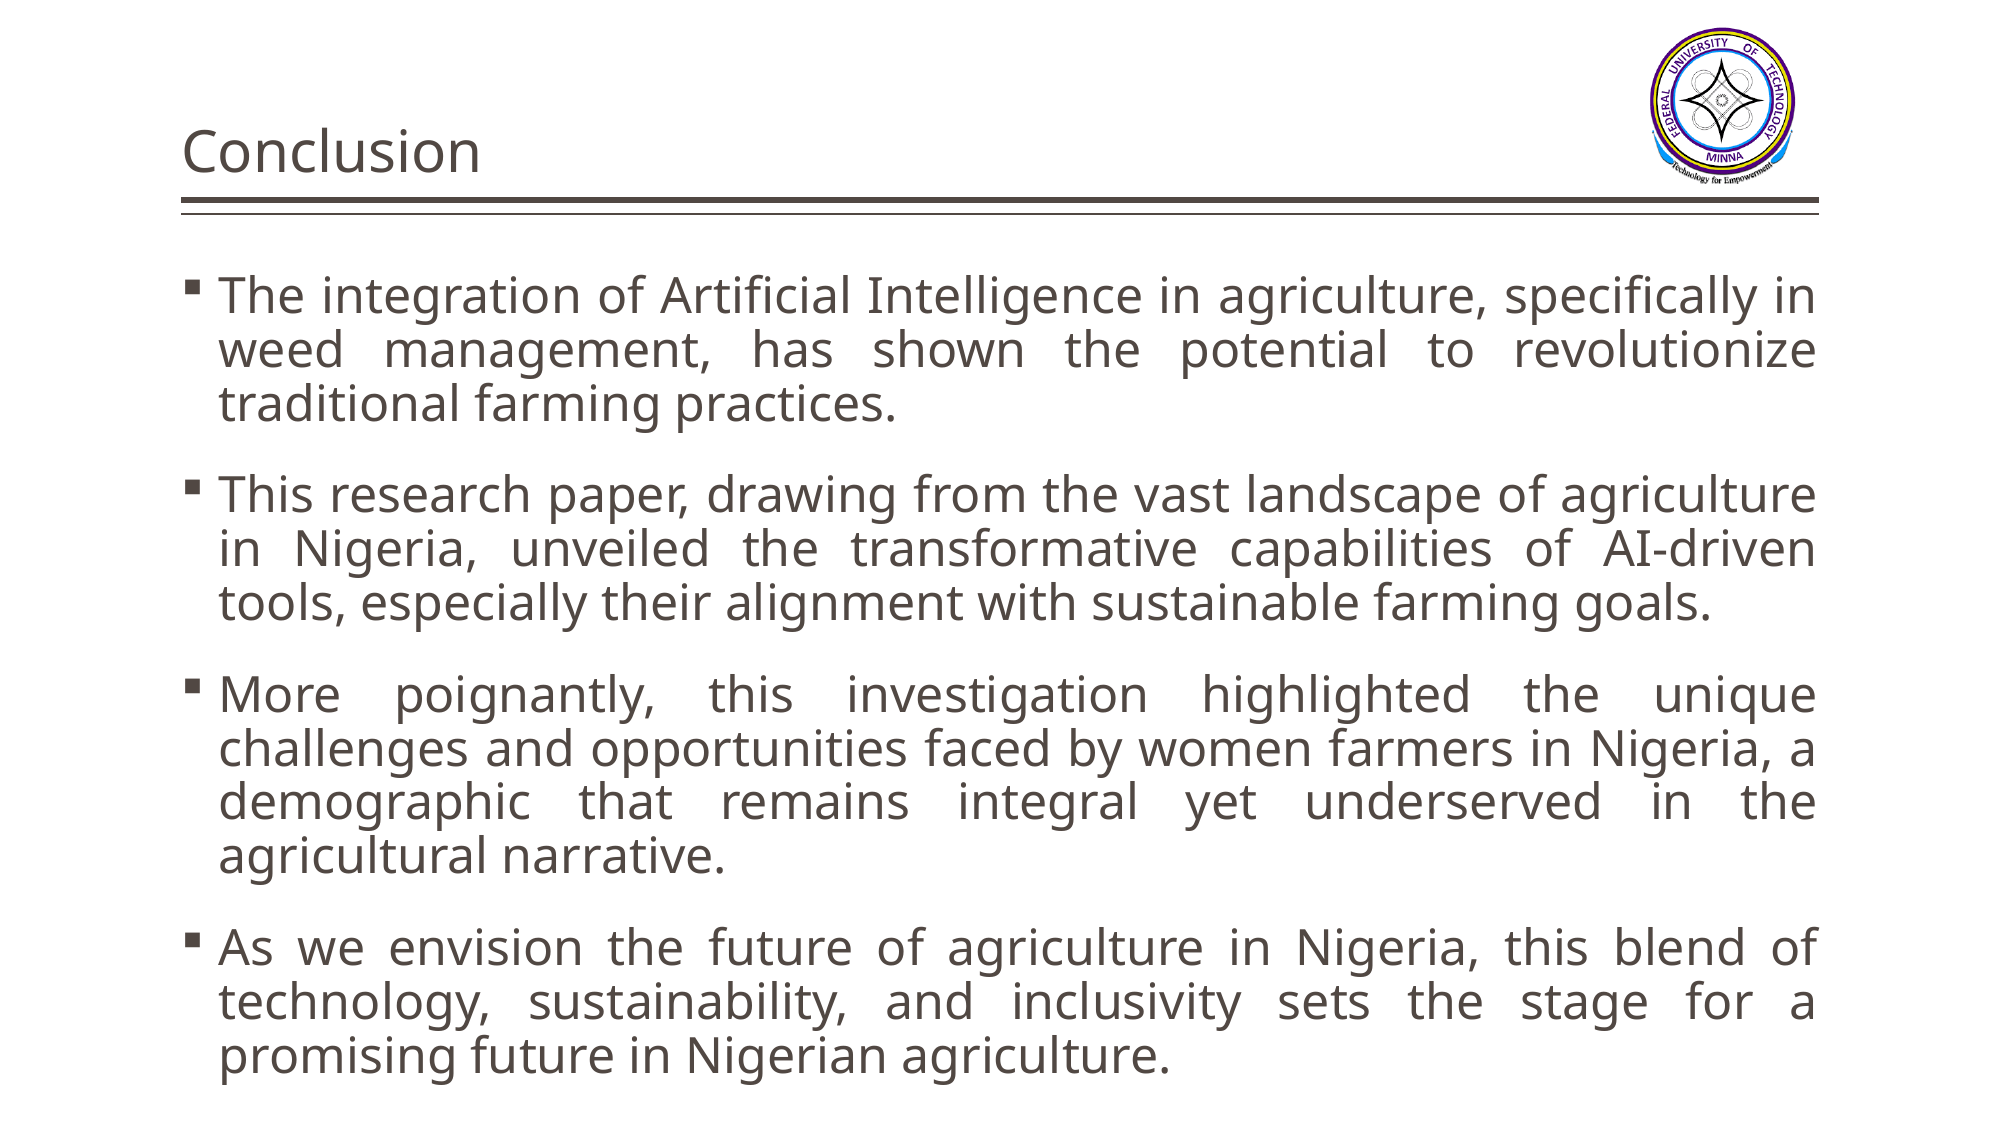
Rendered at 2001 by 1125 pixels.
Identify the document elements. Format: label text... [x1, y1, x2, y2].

title Conclusion [181, 12, 1819, 193]
list The integration of Artificial Intelligence in agriculture, specifically in weed management, has shown the potential to revolutionize traditional farming practices. This research paper, drawing from the vast landscape of agriculture in Nigeria, unveiled the transformative capabilities of AI-driven tools, especially their alignment with sustainable farming goals. More poignantly, this investigation highlighted the unique challenges and opportunities faced by women farmers in Nigeria, a demographic that remains integral yet underserved in the agricultural narrative. As we envision the future of agriculture in Nigeria, this blend of technology, sustainability, and inclusivity sets the stage for a promising future in Nigerian agriculture. [181, 262, 1819, 1013]
